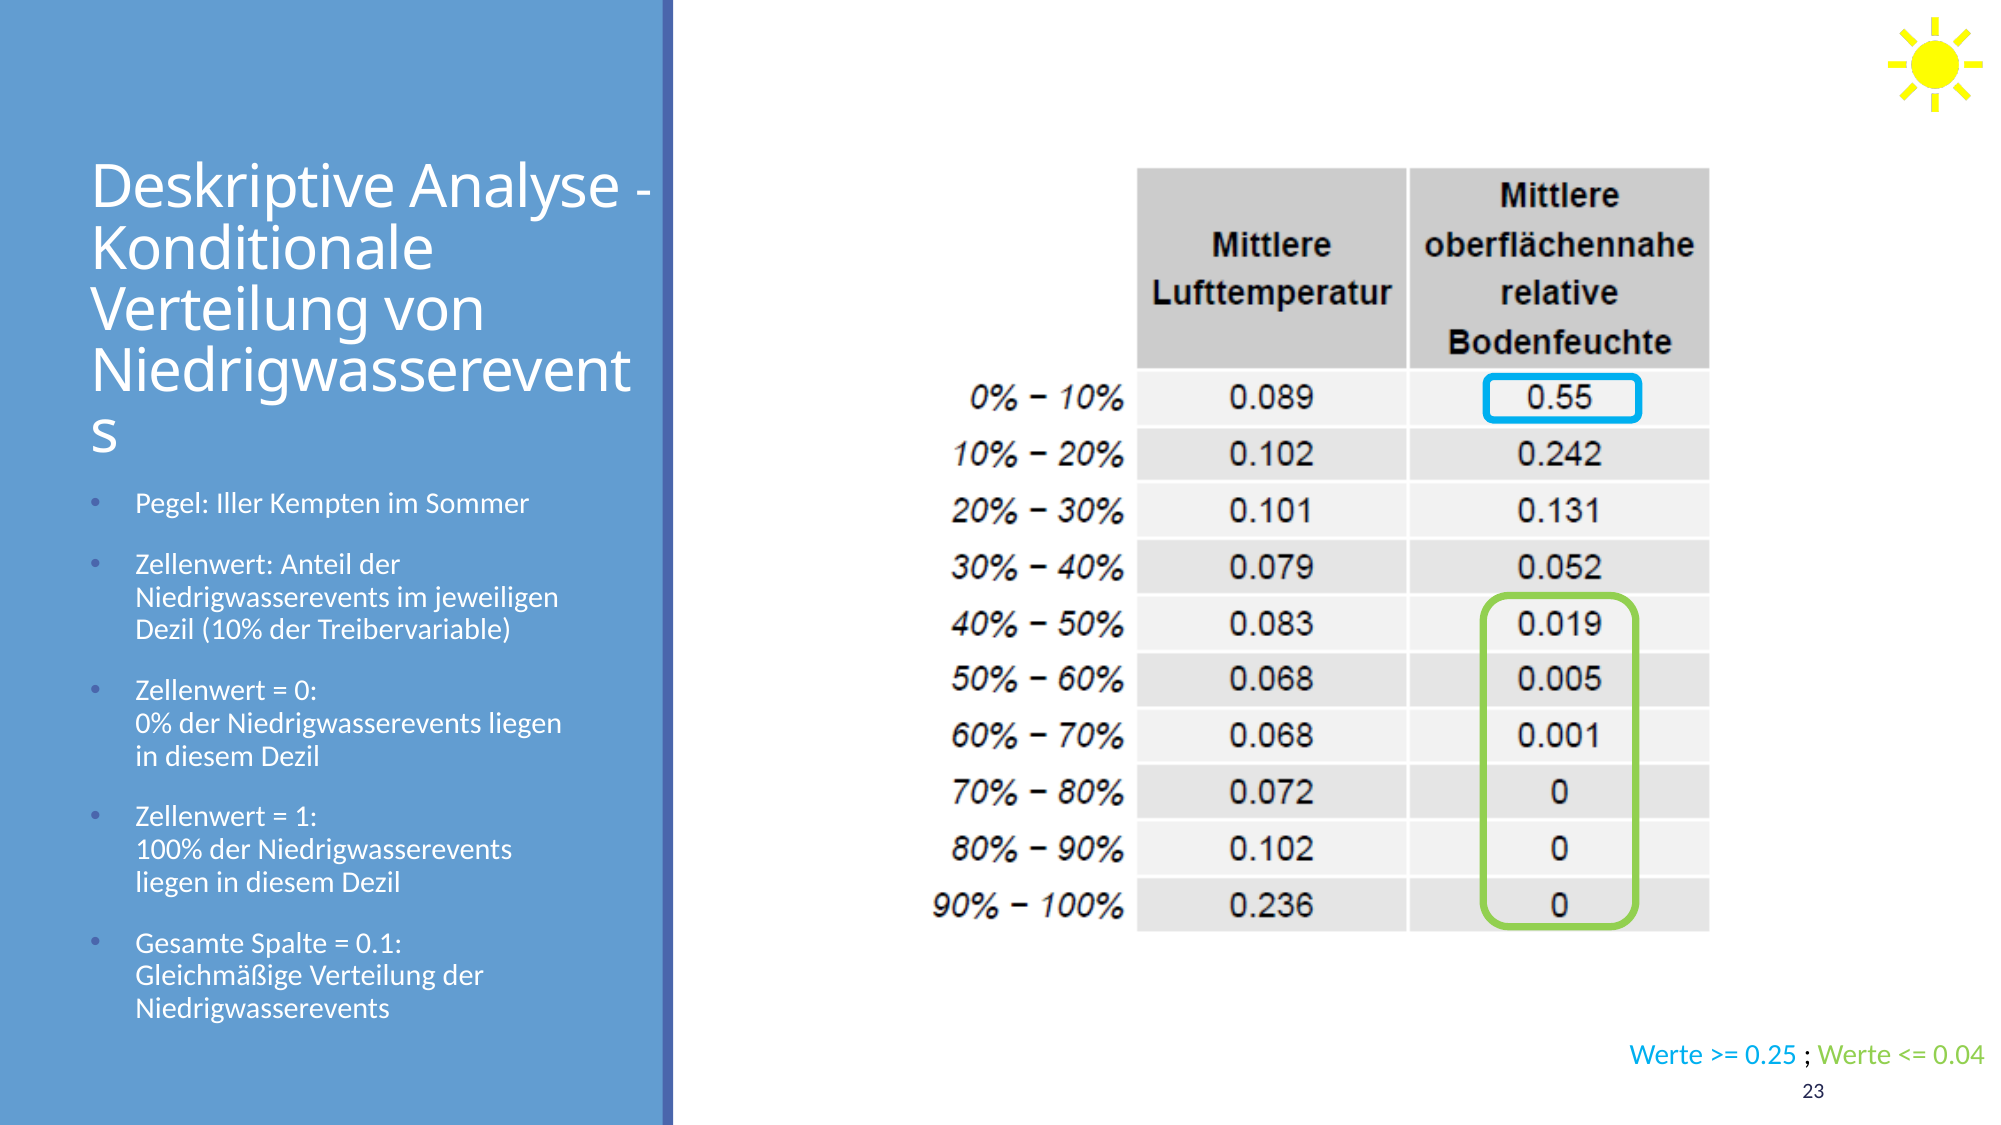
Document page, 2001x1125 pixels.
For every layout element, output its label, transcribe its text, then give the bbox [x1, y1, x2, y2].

slide_number 23 [1624, 1078, 1840, 1120]
title Deskriptive Analyse - Konditionale Verteilung von Niedrigwasserevents [75, 97, 674, 473]
picture [1869, 0, 2000, 130]
list Pegel: Iller Kempten im Sommer Zellenwert: Anteil der Niedrigwasserevents im jeweiligen Dezil (10% der Treibervariable) Zellenwert = 0: 0% der Niedrigwasserevents liegen in diesem Dezil Zellenwert = 1: 100% der Niedrigwasserevents liegen in diesem Dezil Gesamte Spalte = 0.1: Gleichmäßige Verteilung der Niedrigwasserevents [75, 479, 600, 1035]
picture [924, 164, 1716, 938]
text_box Werte >= 0.25 ; Werte <= 0.04 [1588, 1027, 2000, 1078]
